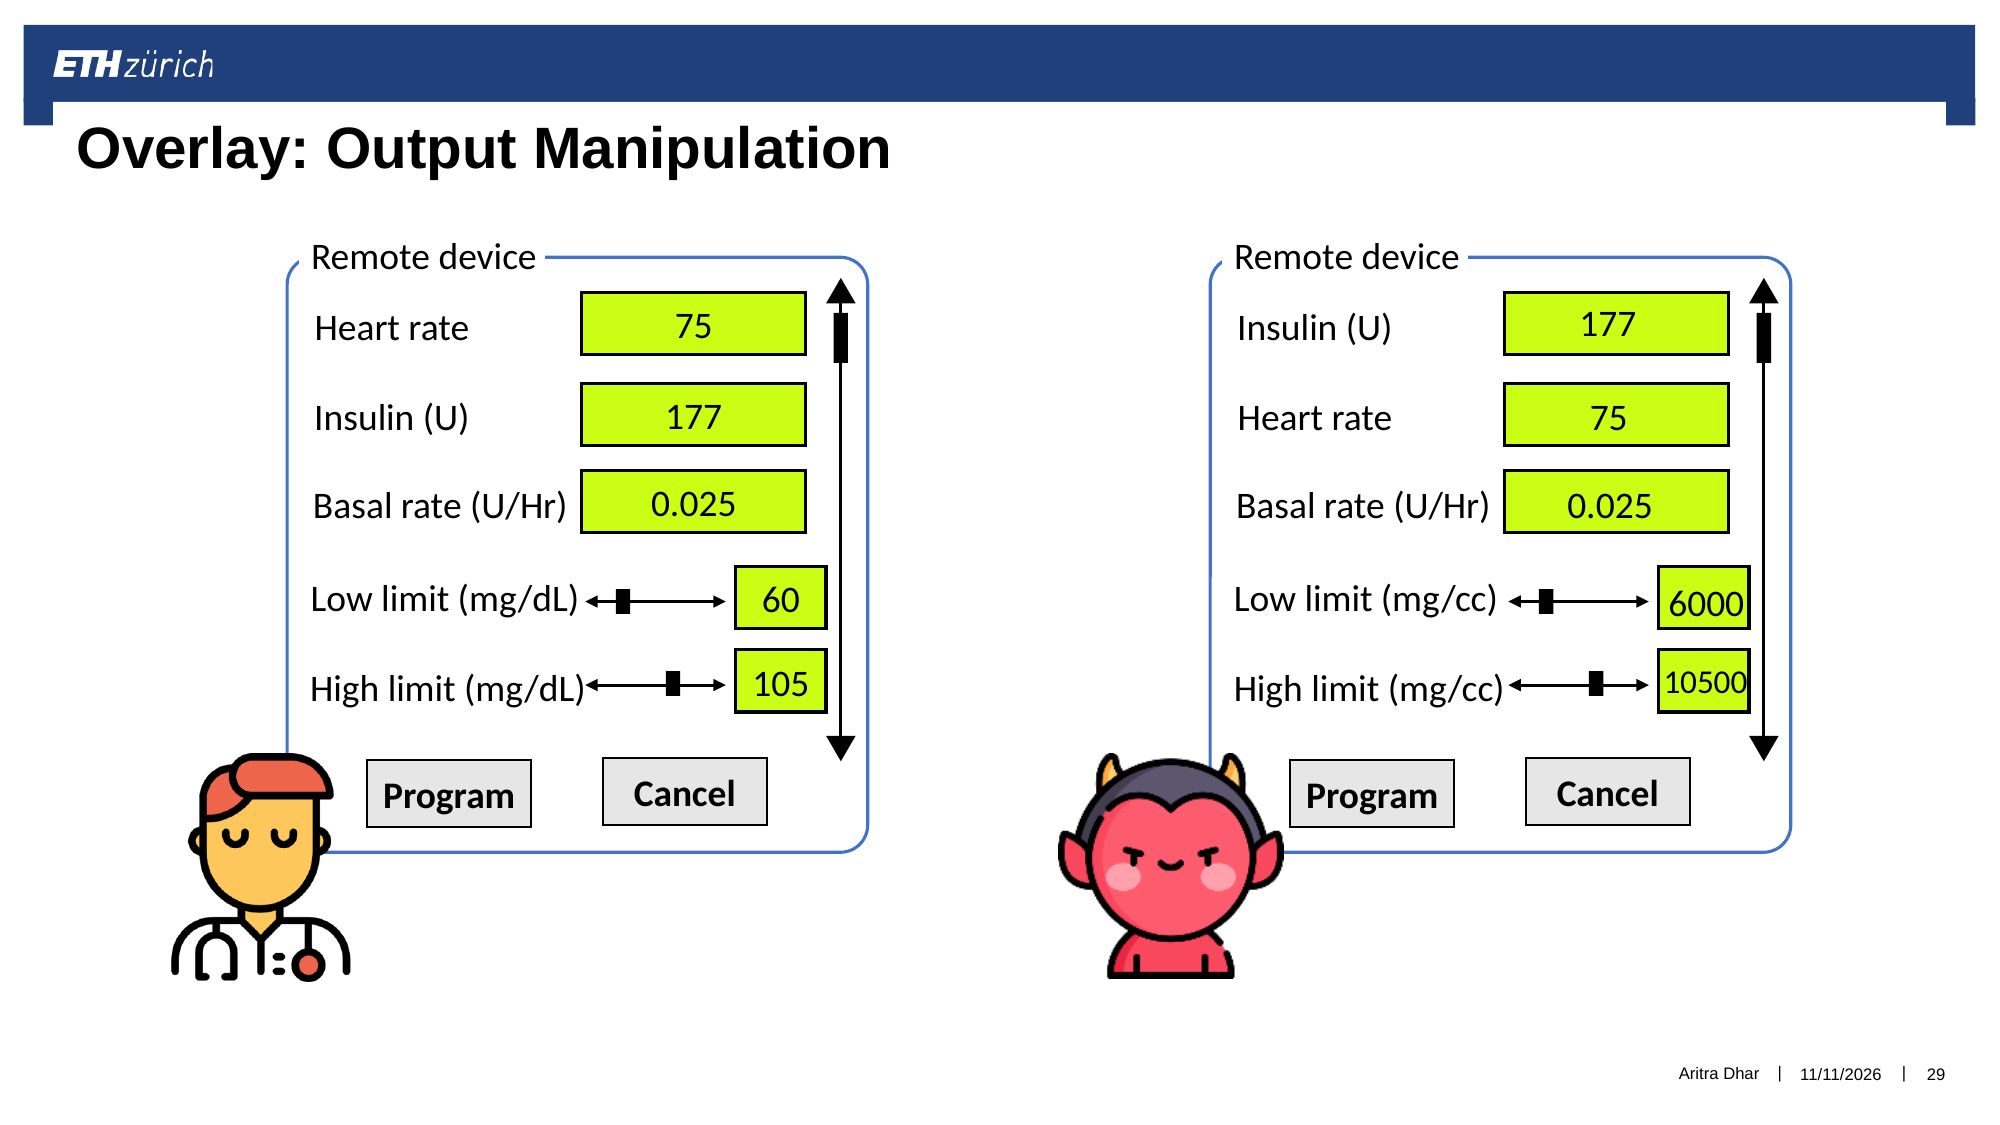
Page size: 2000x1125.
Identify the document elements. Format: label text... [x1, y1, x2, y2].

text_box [1209, 224, 1791, 853]
title Overlay: Output Manipulation [53, 101, 1946, 262]
footer Aritra Dhar [999, 1034, 1760, 1111]
picture [146, 753, 375, 982]
slide_number 29 [1906, 1034, 1966, 1112]
picture [1058, 753, 1285, 979]
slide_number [1790, 1034, 1892, 1112]
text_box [286, 224, 868, 853]
